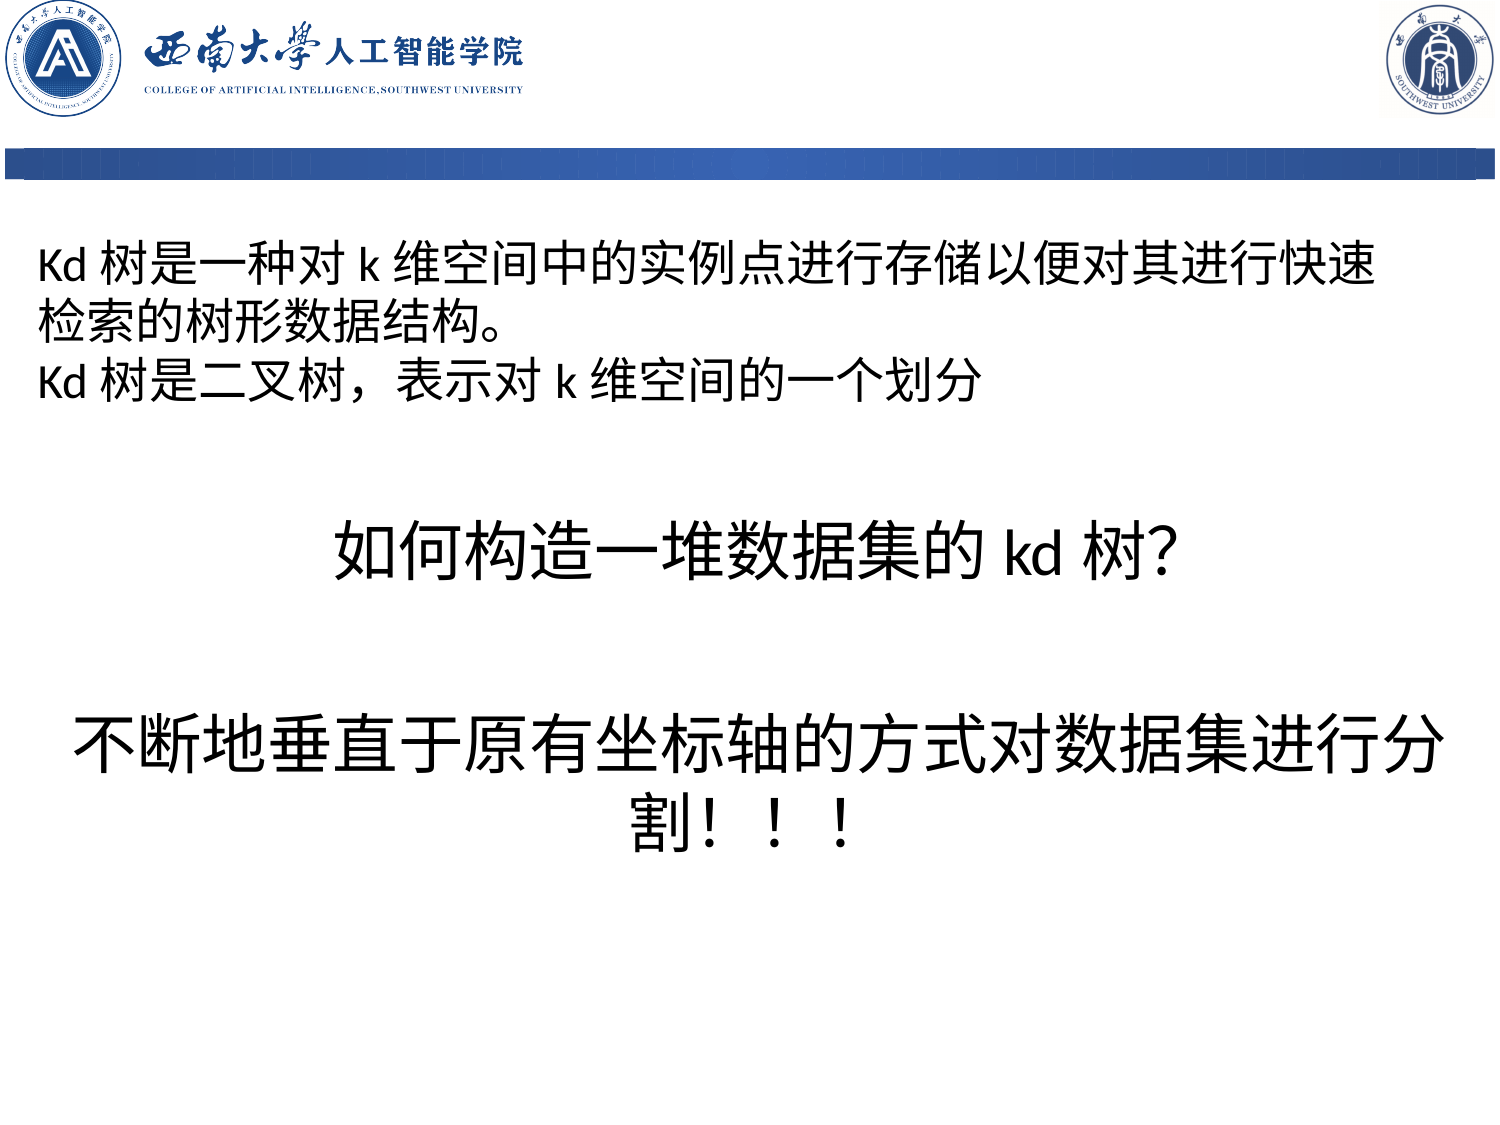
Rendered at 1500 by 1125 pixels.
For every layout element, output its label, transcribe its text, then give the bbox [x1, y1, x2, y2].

text_box 不断地垂直于原有坐标轴的方式对数据集进行分割！！！ [22, 695, 1495, 868]
text_box [4, 148, 1496, 180]
picture [5, 0, 523, 117]
text_box 如何构造一堆数据集的kd树？ [317, 502, 1321, 597]
text_box Kd树是一种对k维空间中的实例点进行存储以便对其进行快速检索的树形数据结构。 Kd树是二叉树，表示对k维空间的一个划分 [22, 224, 1430, 476]
picture [1378, 0, 1495, 118]
